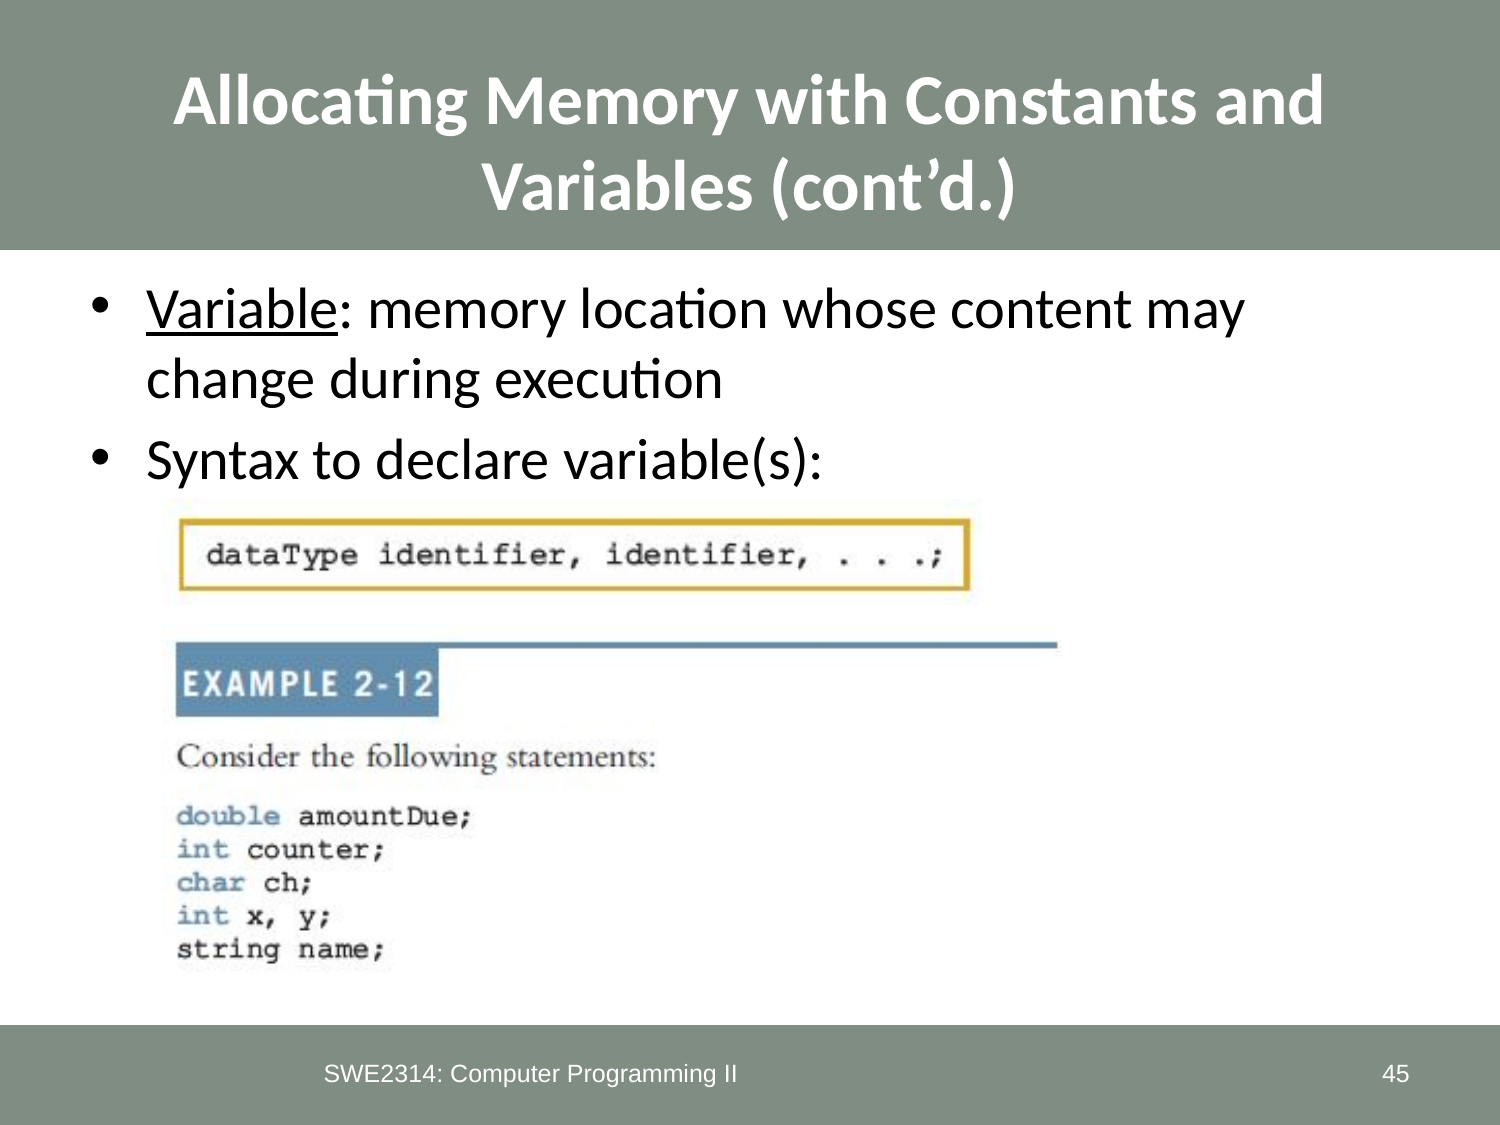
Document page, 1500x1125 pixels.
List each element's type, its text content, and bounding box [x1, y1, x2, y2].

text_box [162, 499, 1100, 992]
title Allocating Memory with Constants and Variables (cont’d.) [75, 45, 1425, 233]
slide_number 45 [1074, 1042, 1425, 1103]
list Variable: memory location whose content may change during execution Syntax to declare variable(s): [75, 262, 1425, 1005]
footer SWE2314: Computer Programming II [75, 1042, 988, 1103]
